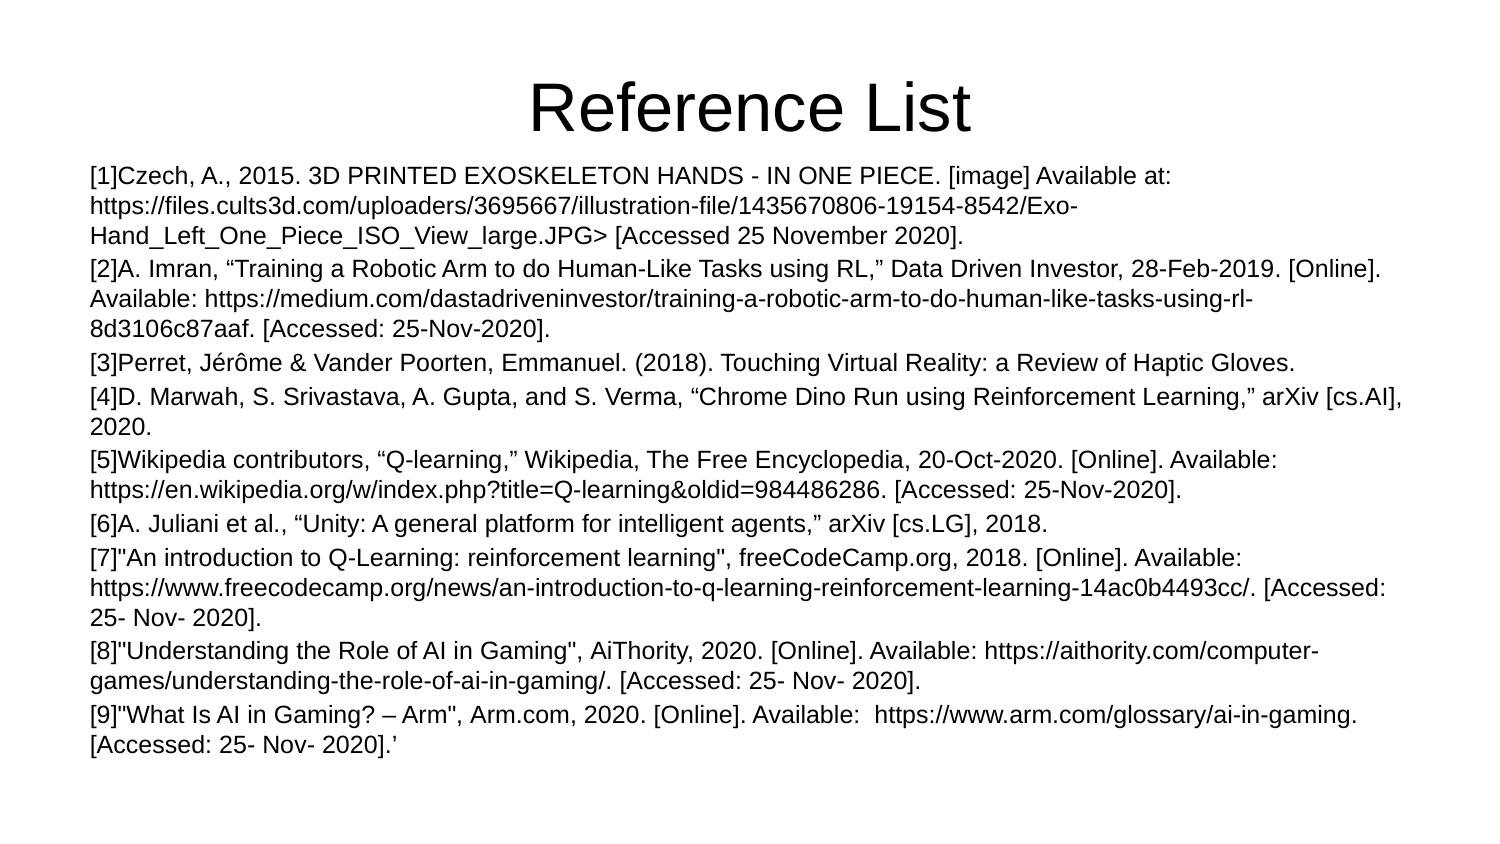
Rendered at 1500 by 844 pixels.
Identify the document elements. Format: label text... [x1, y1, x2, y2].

title Reference List [74, 33, 1426, 151]
list [1]Czech, A., 2015. 3D PRINTED EXOSKELETON HANDS - IN ONE PIECE. [image] Available at: https://files.cults3d.com/uploaders/3695667/illustration-file/1435670806-19154-8542/Exo-Hand_Left_One_Piece_ISO_View_large.JPG> [Accessed 25 November 2020]. [2]A. Imran, “Training a Robotic Arm to do Human-Like Tasks using RL,” Data Driven Investor, 28-Feb-2019. [Online]. Available: https://medium.com/dastadriveninvestor/training-a-robotic-arm-to-do-human-like-tasks-using-rl-8d3106c87aaf. [Accessed: 25-Nov-2020]. [3]Perret, Jérôme & Vander Poorten, Emmanuel. (2018). Touching Virtual Reality: a Review of Haptic Gloves. [4]D. Marwah, S. Srivastava, A. Gupta, and S. Verma, “Chrome Dino Run using Reinforcement Learning,” arXiv [cs.AI], 2020. [5]Wikipedia contributors, “Q-learning,” Wikipedia, The Free Encyclopedia, 20-Oct-2020. [Online]. Available: https://en.wikipedia.org/w/index.php?title=Q-learning&oldid=984486286. [Accessed: 25-Nov-2020]. [6]A. Juliani et al., “Unity: A general platform for intelligent agents,” arXiv [cs.LG], 2018. [7]"An introduction to Q-Learning: reinforcement learning", freeCodeCamp.org, 2018. [Online]. Available: https://www.freecodecamp.org/news/an-introduction-to-q-learning-reinforcement-learning-14ac0b4493cc/. [Accessed: 25- Nov- 2020]. [8]"Understanding the Role of AI in Gaming", AiThority, 2020. [Online]. Available: https://aithority.com/computer-games/understanding-the-role-of-ai-in-gaming/. [Accessed: 25- Nov- 2020]. [9]"What Is AI in Gaming? – Arm", Arm.com, 2020. [Online]. Available: https://www.arm.com/glossary/ai-in-gaming. [Accessed: 25- Nov- 2020].’ [74, 151, 1426, 754]
